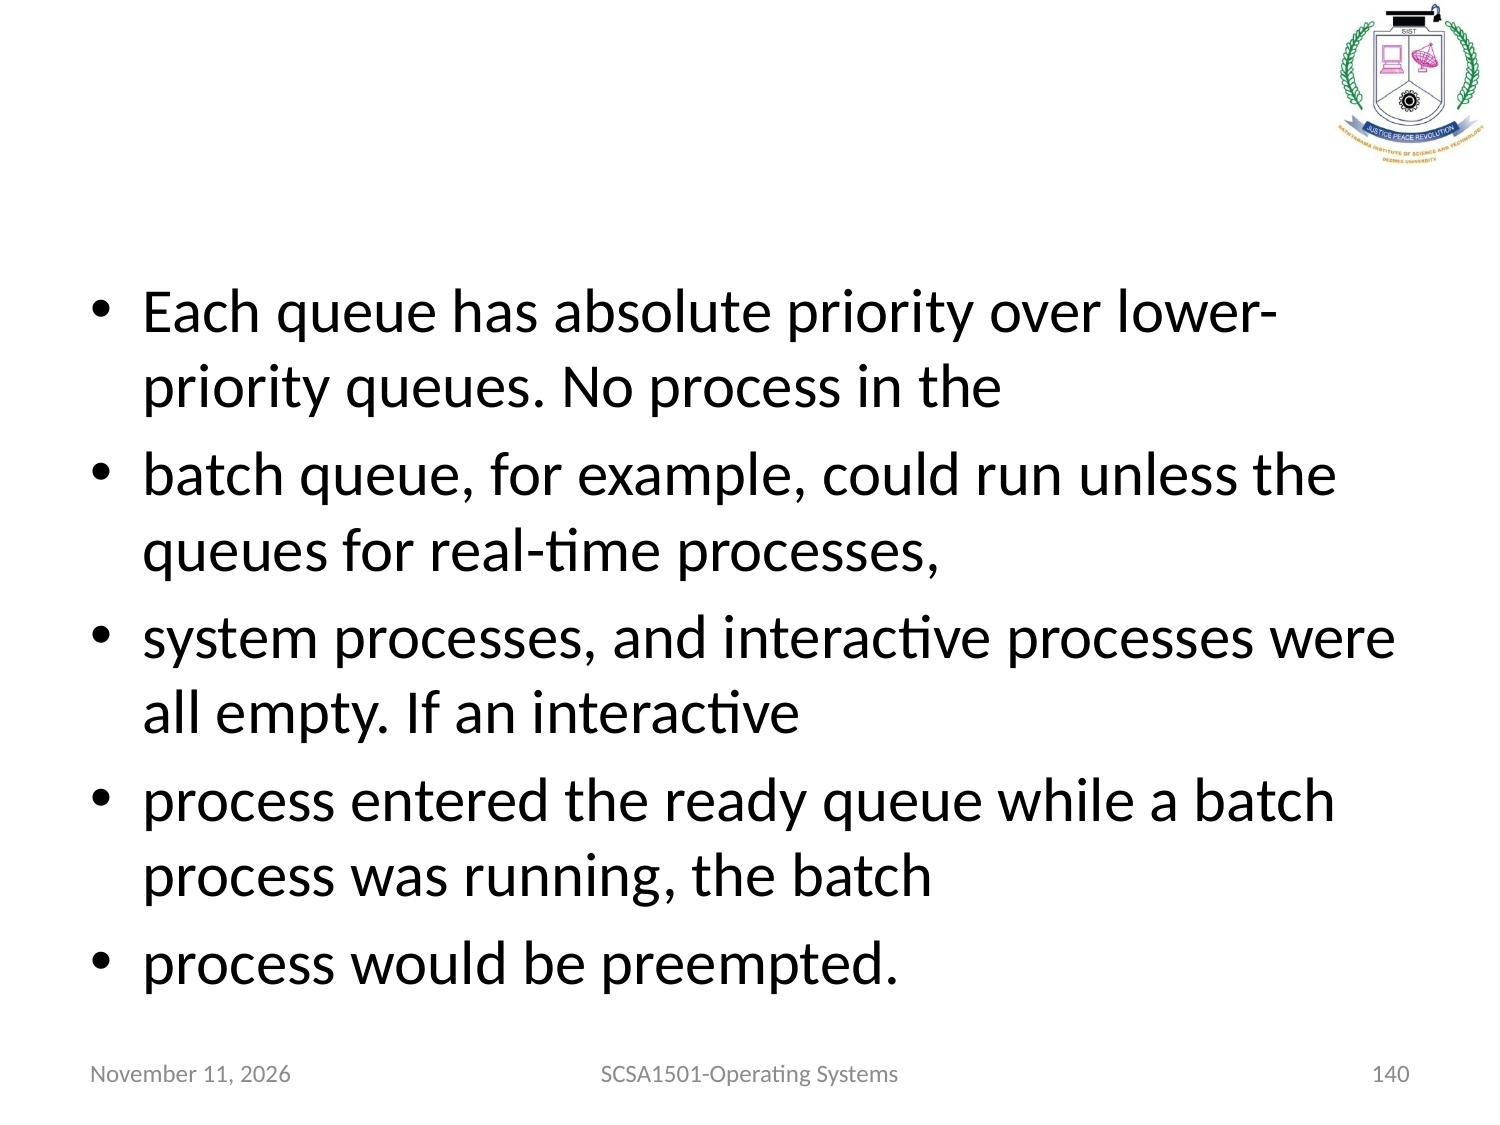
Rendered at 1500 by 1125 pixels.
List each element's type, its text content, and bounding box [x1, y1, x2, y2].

slide_number 140 [1074, 1042, 1425, 1103]
list Each queue has absolute priority over lower-priority queues. No process in the batch queue, for example, could run unless the queues for real-time processes, system processes, and interactive processes were all empty. If an interactive process entered the ready queue while a batch process was running, the batch process would be preempted. [75, 262, 1425, 1005]
footer SCSA1501-Operating Systems [512, 1042, 988, 1103]
picture [1320, 0, 1500, 180]
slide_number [75, 1042, 425, 1103]
